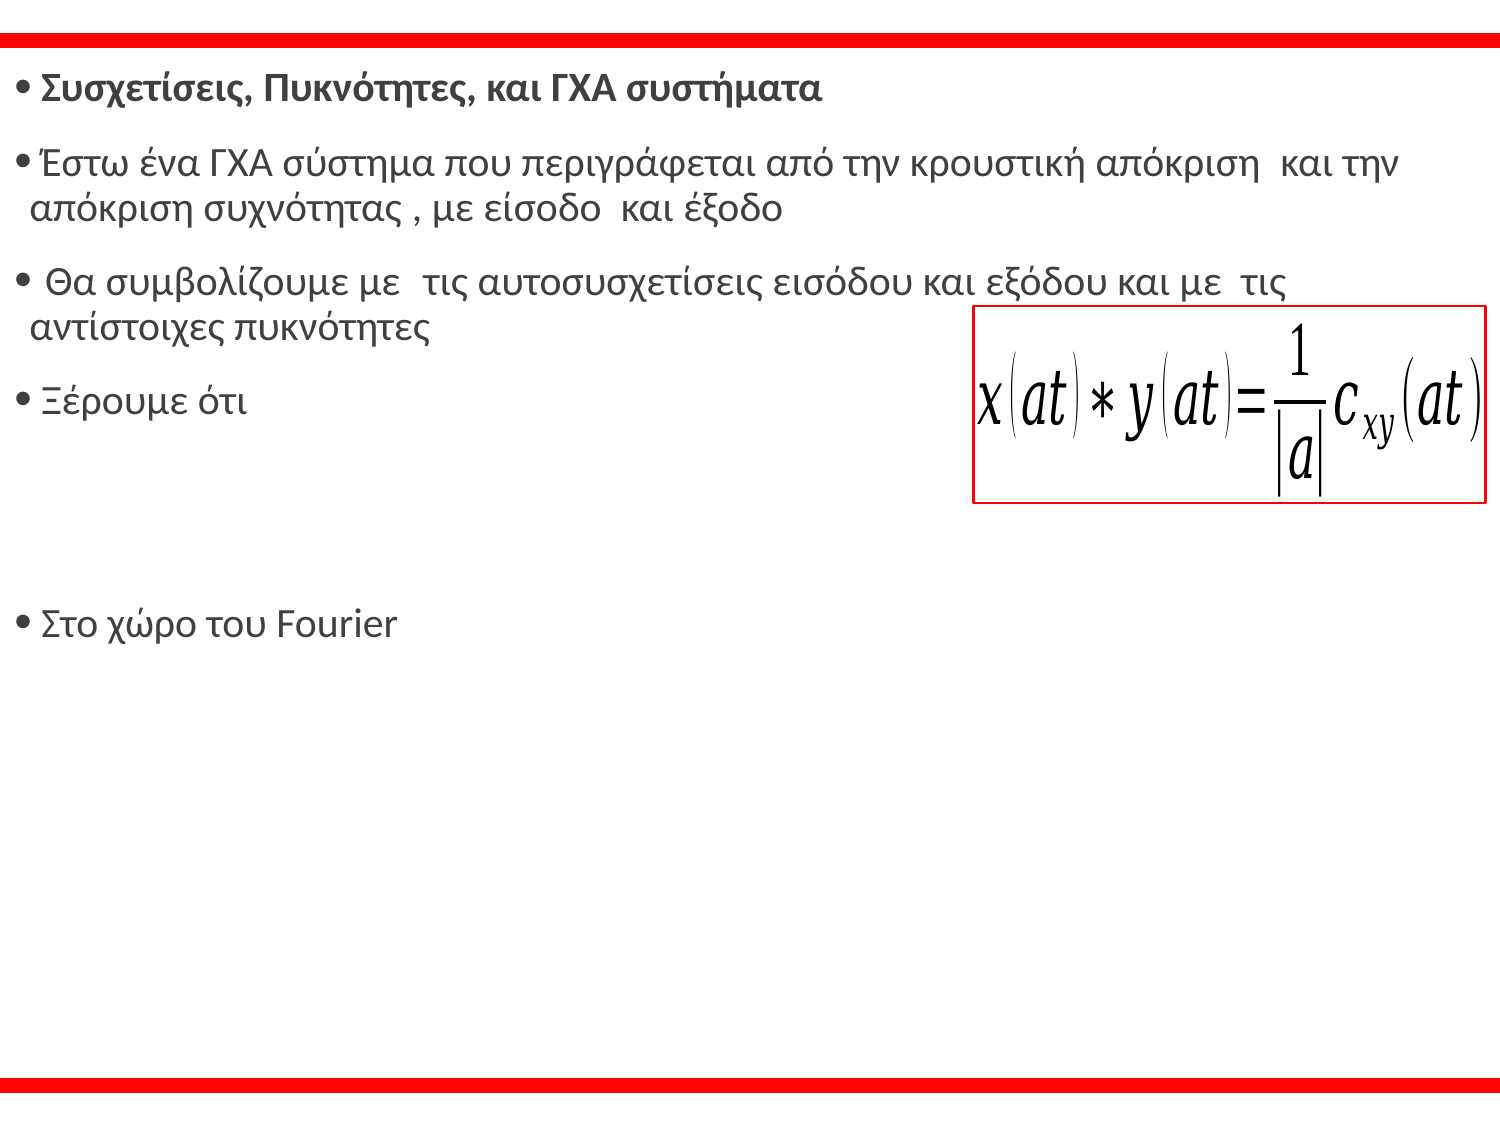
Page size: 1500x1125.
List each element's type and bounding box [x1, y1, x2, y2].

text_box [0, 33, 1500, 48]
text_box [0, 1078, 1500, 1093]
